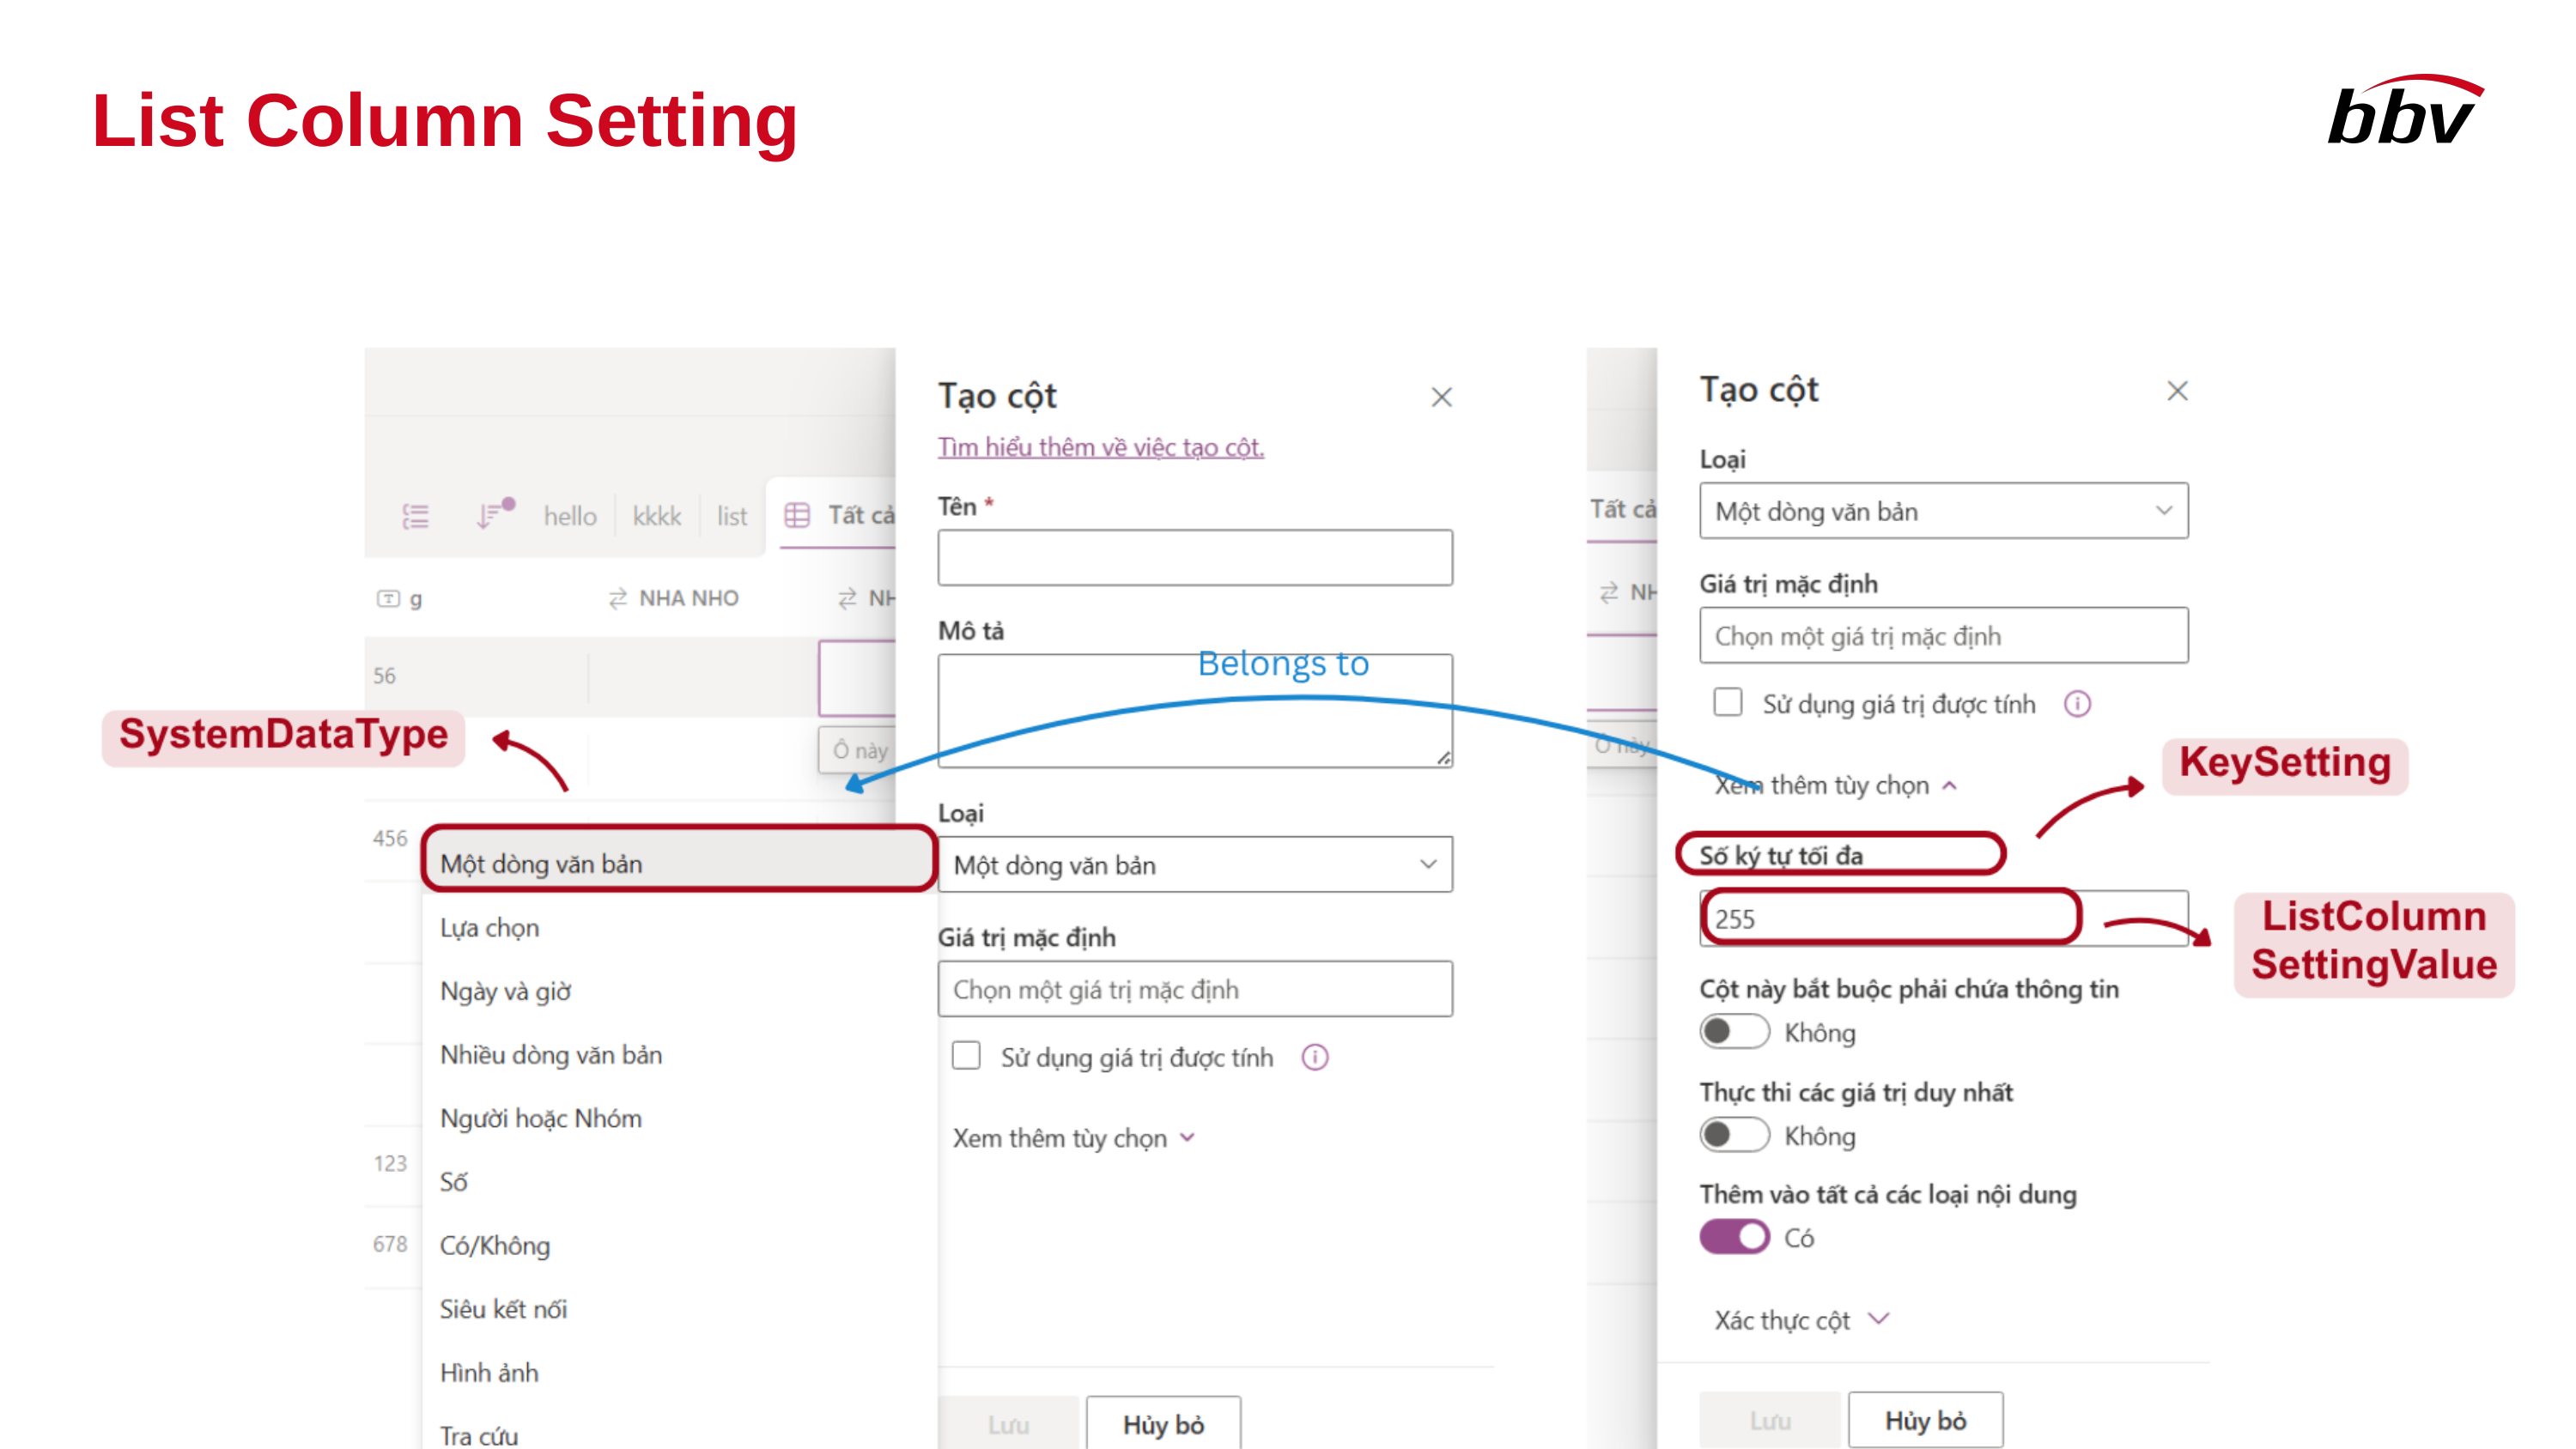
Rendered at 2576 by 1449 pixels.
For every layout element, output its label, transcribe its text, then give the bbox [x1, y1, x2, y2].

picture [0, 231, 2576, 1449]
picture [2328, 74, 2485, 143]
title List Column Setting [91, 0, 2145, 231]
